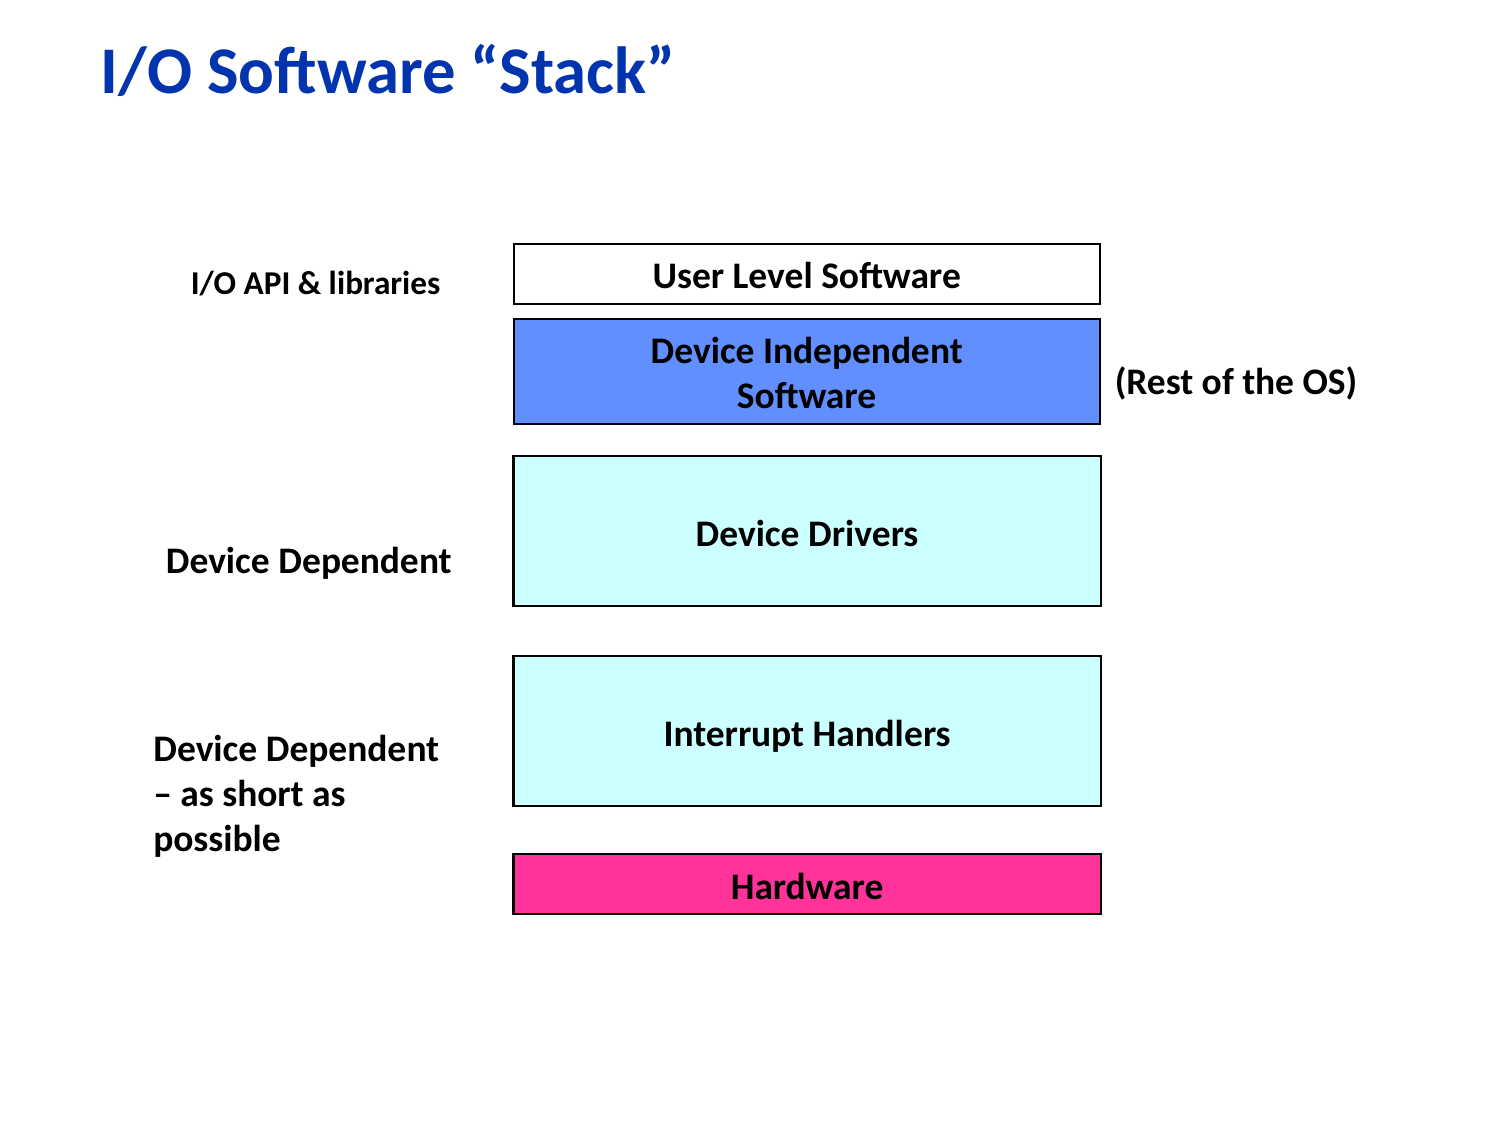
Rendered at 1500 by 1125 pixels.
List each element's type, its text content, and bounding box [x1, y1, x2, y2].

title I/O Software “Stack” [85, 28, 1261, 117]
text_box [138, 243, 1376, 916]
